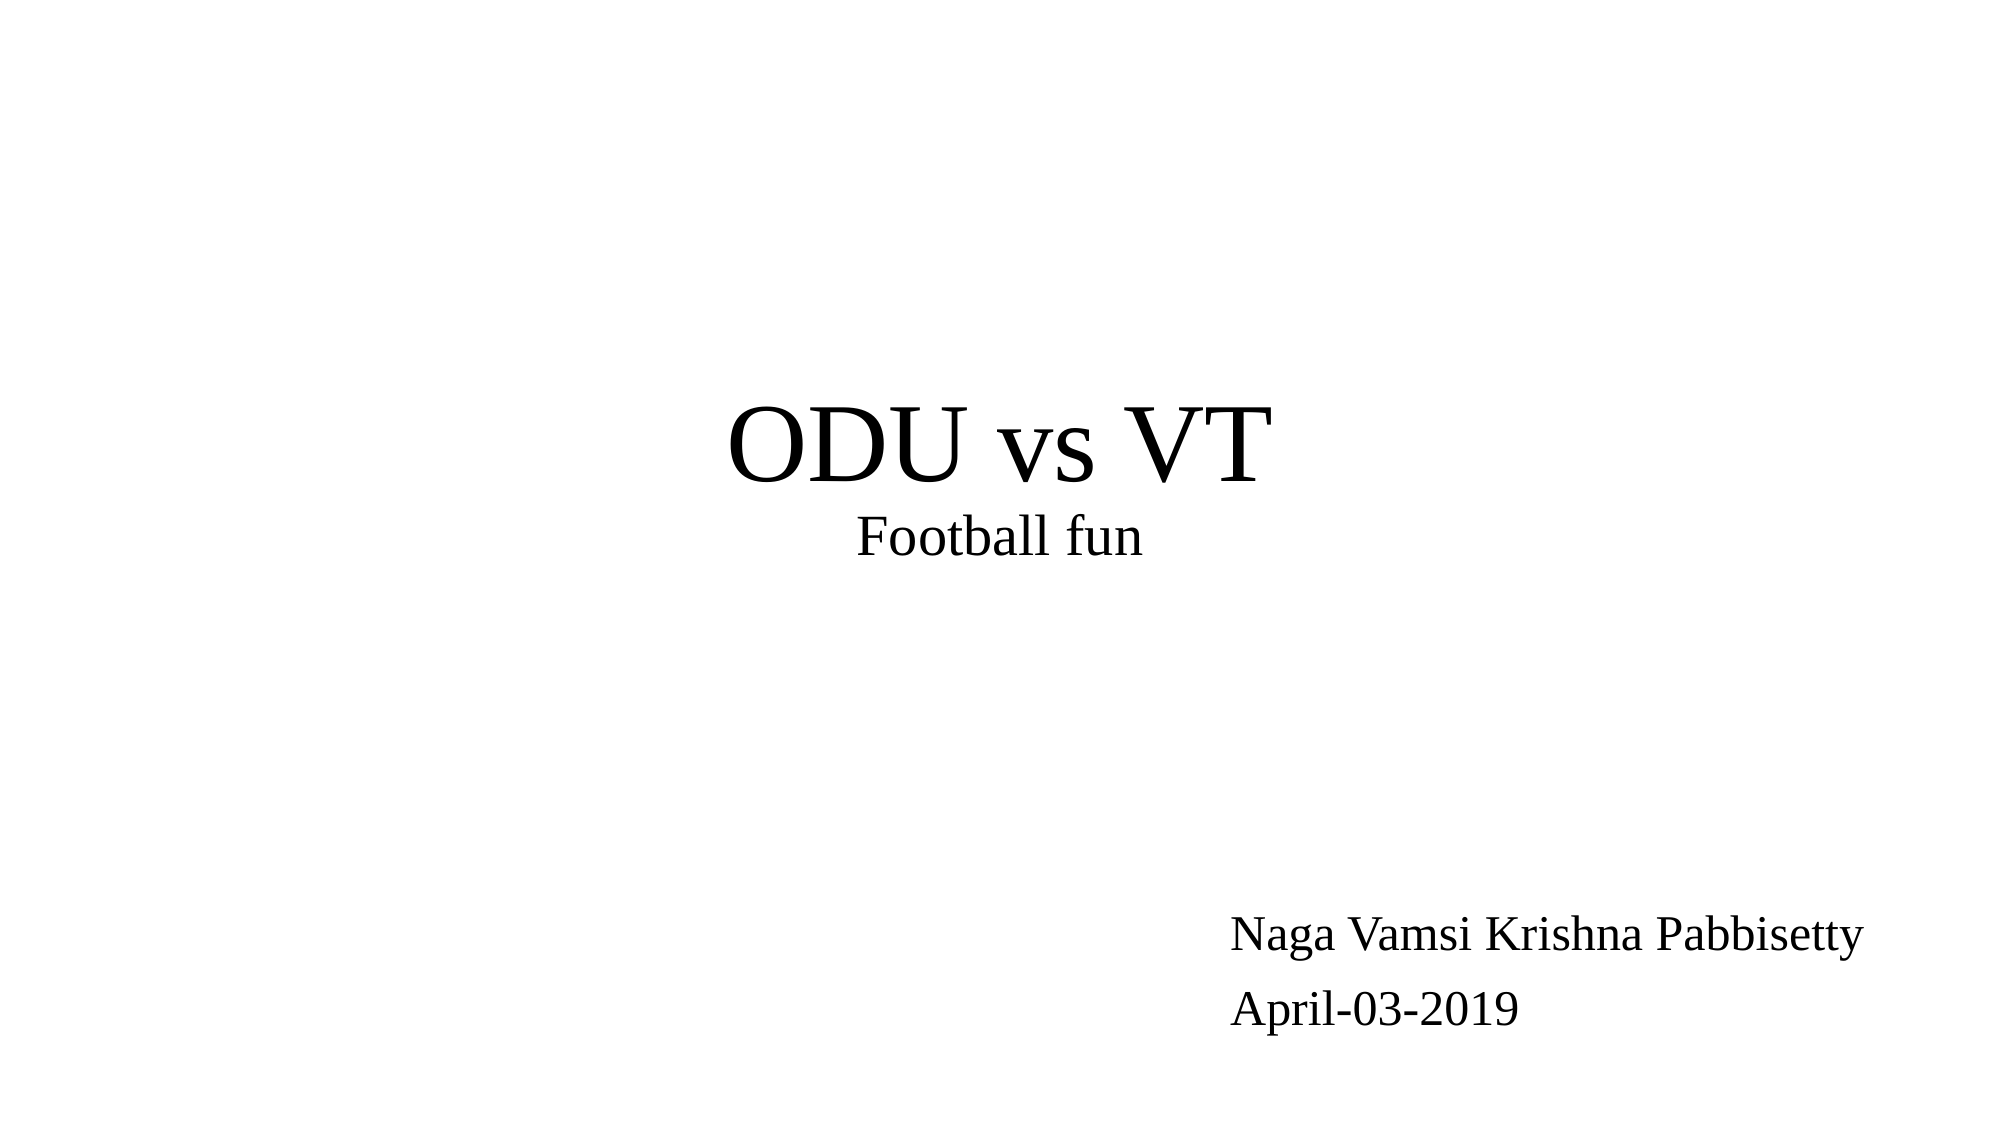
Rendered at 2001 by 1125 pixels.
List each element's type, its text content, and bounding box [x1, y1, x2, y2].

title ODU vs VT Football fun [249, 184, 1750, 576]
subtitle Naga Vamsi Krishna Pabbisetty April-03-2019 [1215, 900, 1941, 1046]
